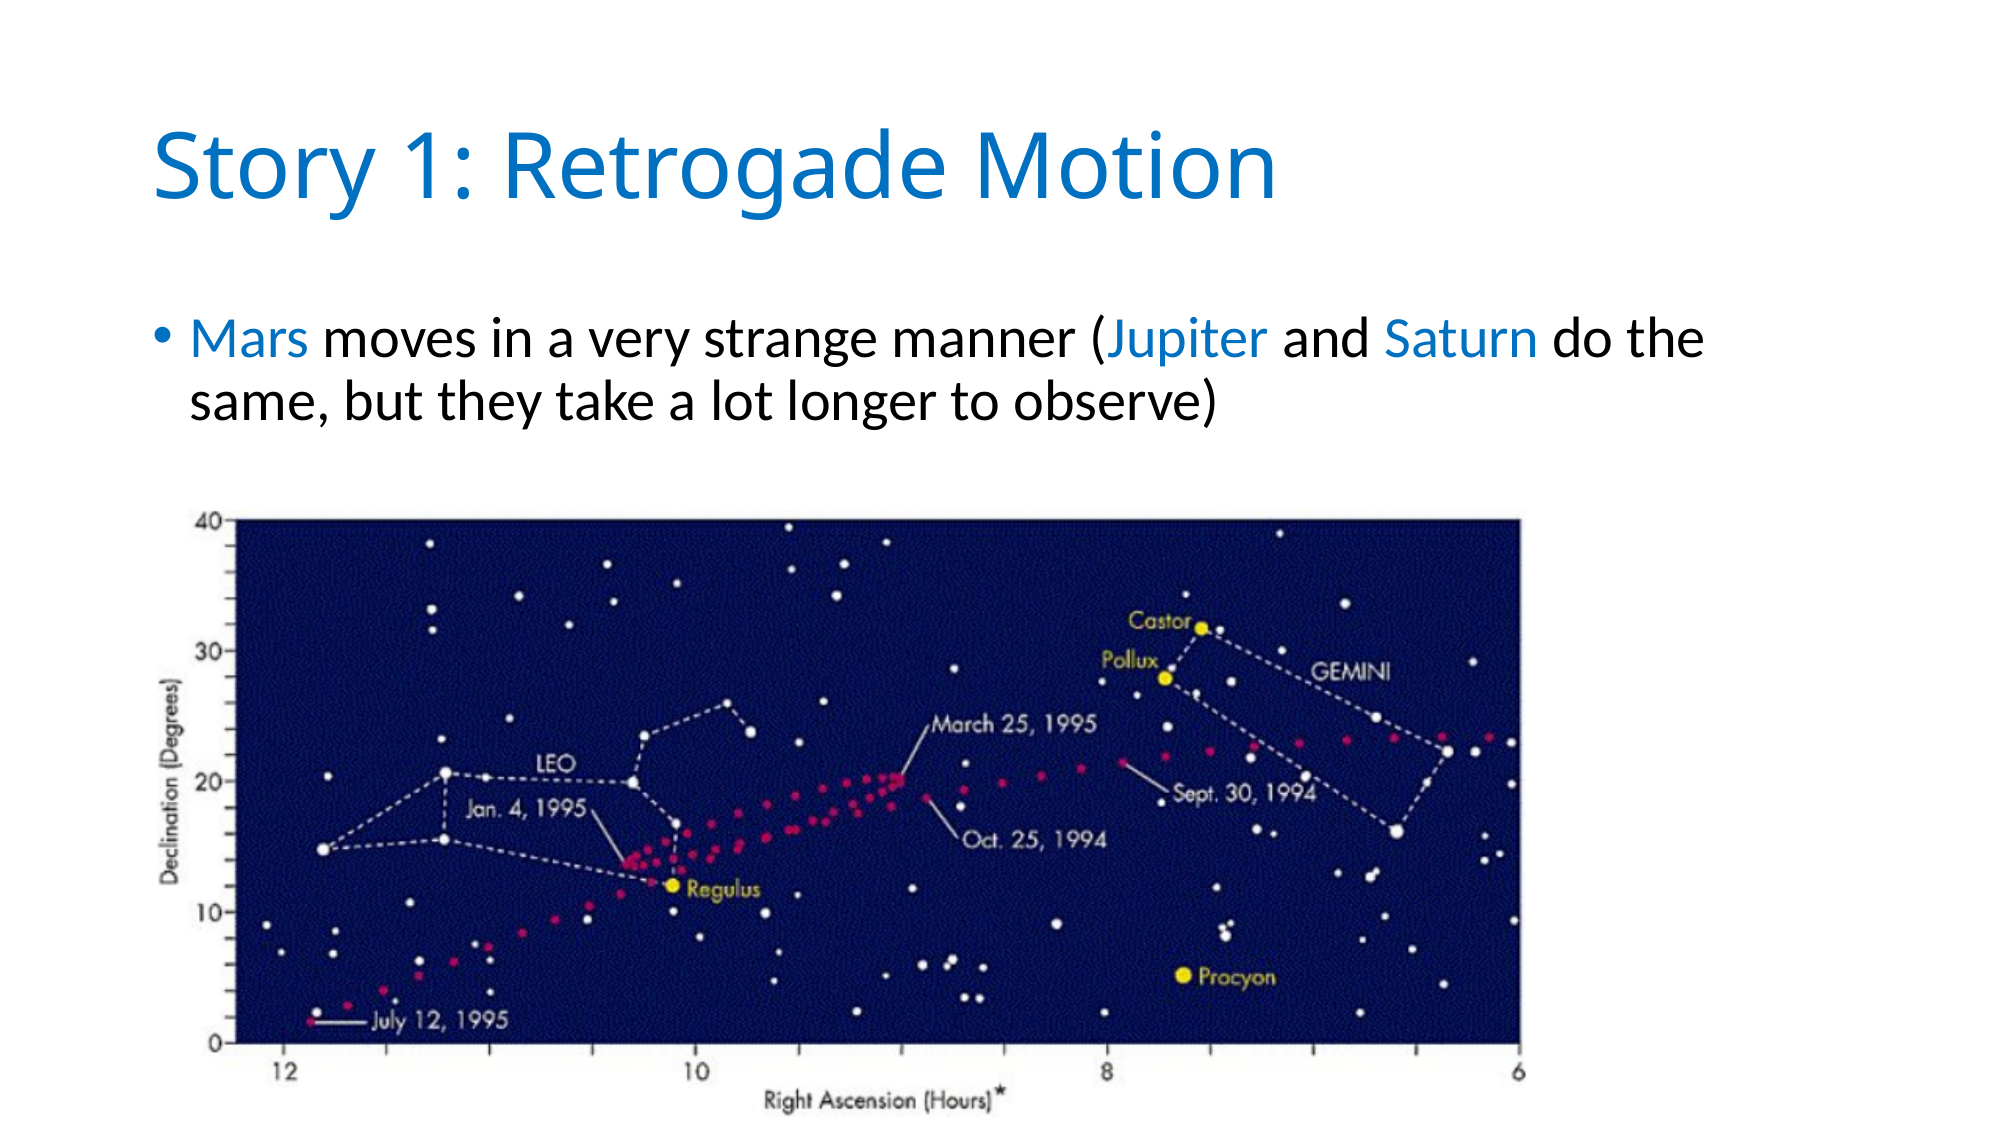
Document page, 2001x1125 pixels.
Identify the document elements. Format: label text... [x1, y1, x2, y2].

list Mars moves in a very strange manner (Jupiter and Saturn do the same, but they take a lot longer to observe) [137, 299, 1863, 1014]
title Story 1: Retrogade Motion [137, 59, 1863, 278]
picture [137, 498, 1604, 1125]
